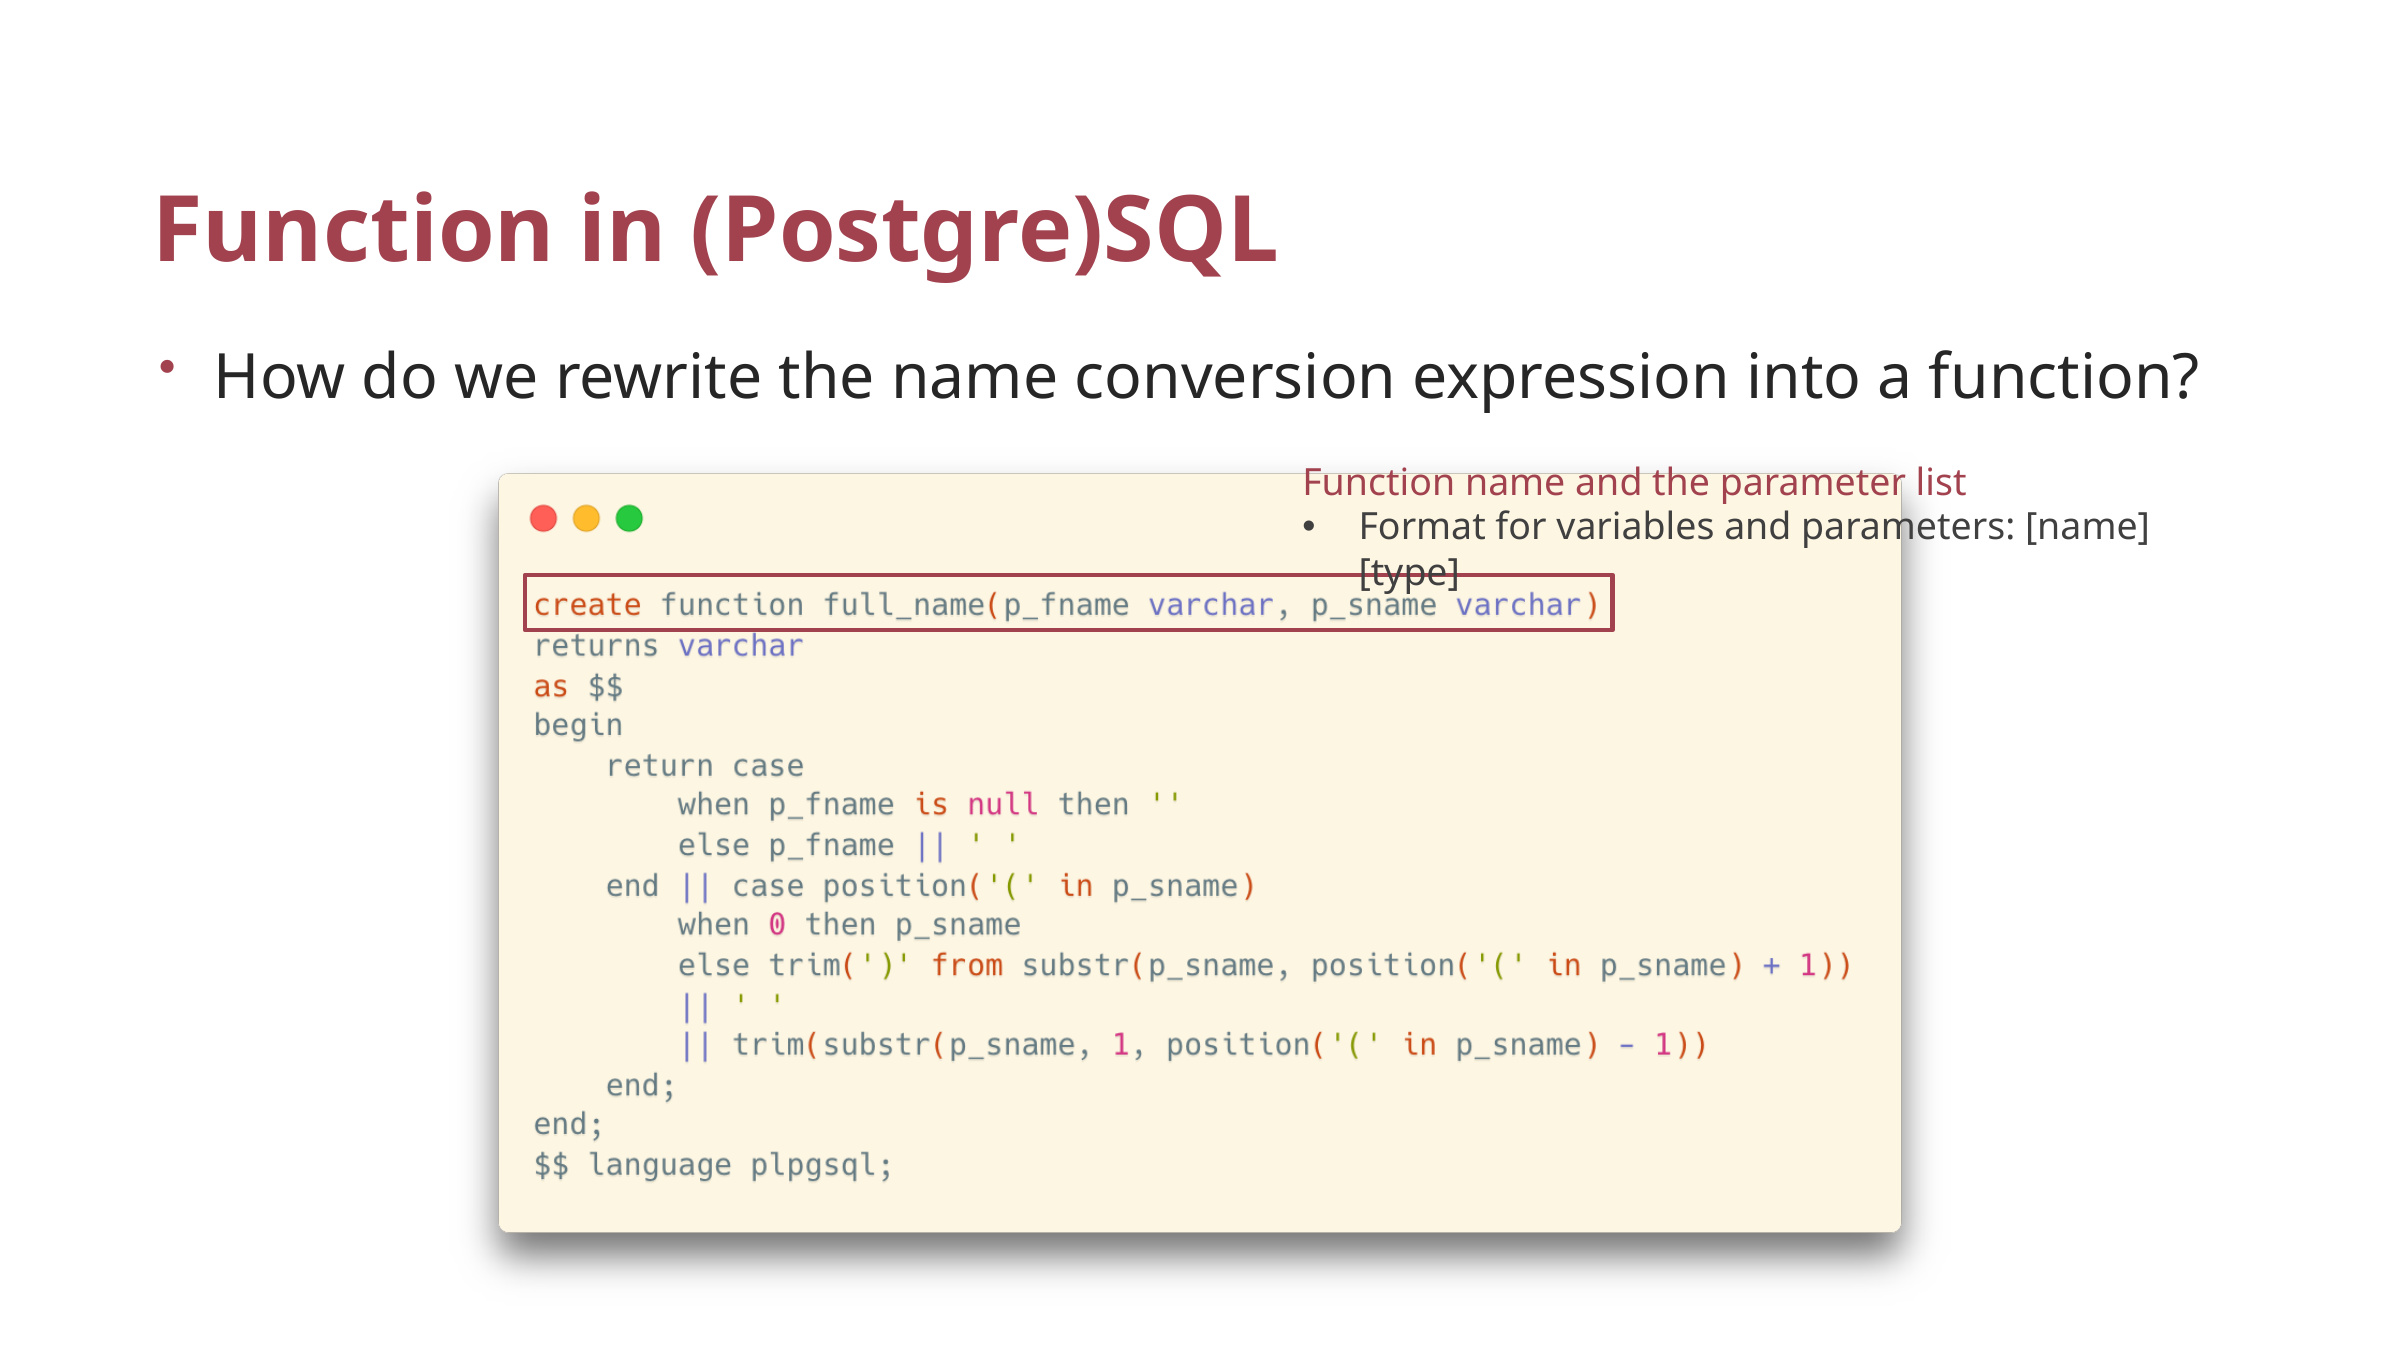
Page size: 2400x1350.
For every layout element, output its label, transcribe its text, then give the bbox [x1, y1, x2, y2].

picture [433, 395, 1967, 1311]
text_box Function name and the parameter list Format for variables and parameters: [name] [type] [1970, 450, 2213, 600]
title Function in (Postgre)SQL [137, 54, 2263, 288]
list How do we rewrite the name conversion expression into a function? [137, 324, 2263, 1200]
